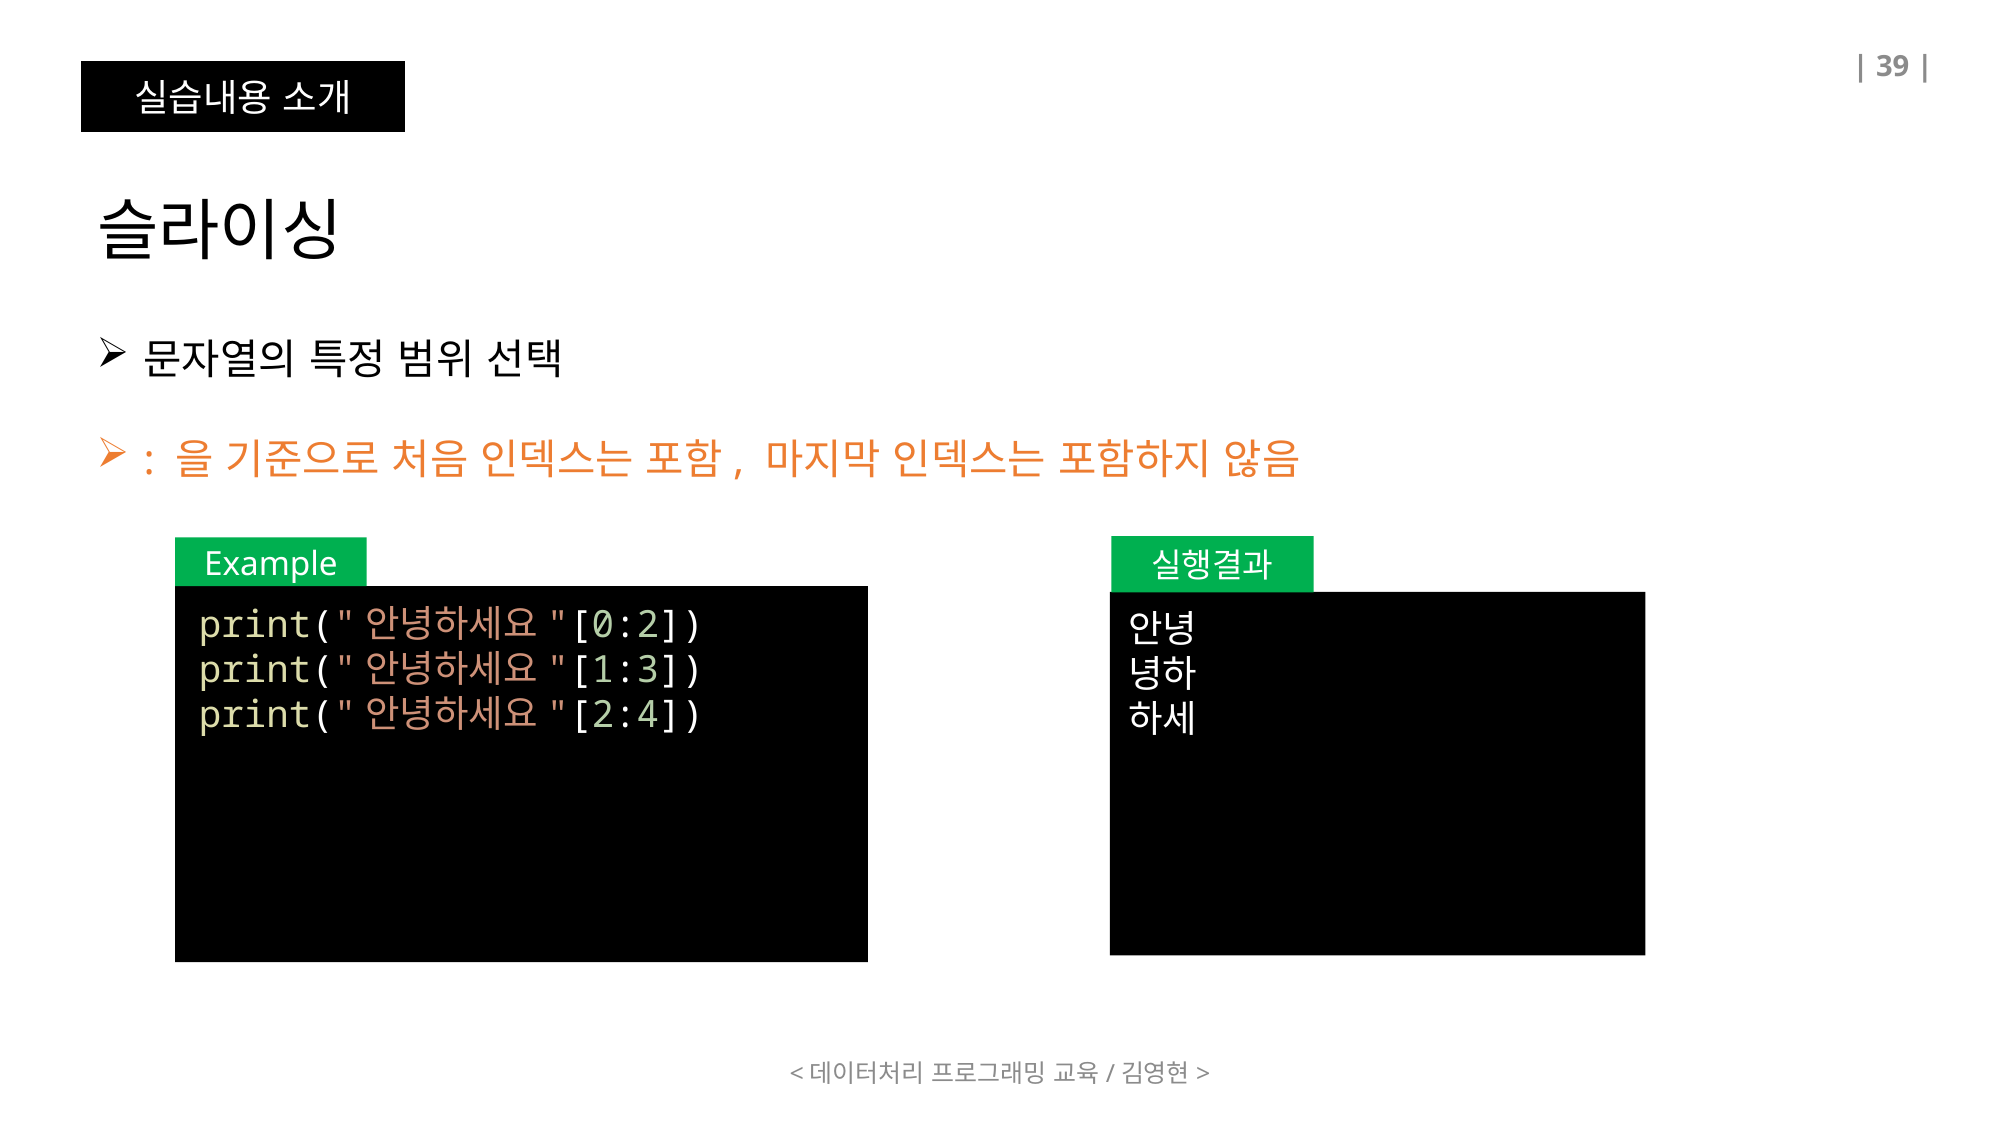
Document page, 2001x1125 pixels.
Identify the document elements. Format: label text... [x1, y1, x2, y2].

text_box [1109, 591, 1646, 956]
slide_number | 39 | [1497, 37, 1948, 98]
text_box [174, 585, 869, 963]
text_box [81, 61, 1543, 276]
text_box 안녕 녕하 하세 [1113, 597, 1348, 747]
text_box 문자열의 특정 범위 선택 : 을 기준으로 처음 인덱스는 포함, 마지막 인덱스는 포함하지 않음 [81, 275, 1567, 491]
footer <데이터처리 프로그래밍 교육/김영현> [662, 1042, 1338, 1103]
text_box print("안녕하세요"[0:2]) print("안녕하세요"[1:3]) print("안녕하세요"[2:4]) [184, 592, 859, 743]
text_box Example [175, 537, 367, 587]
text_box 실행결과 [1111, 536, 1314, 593]
